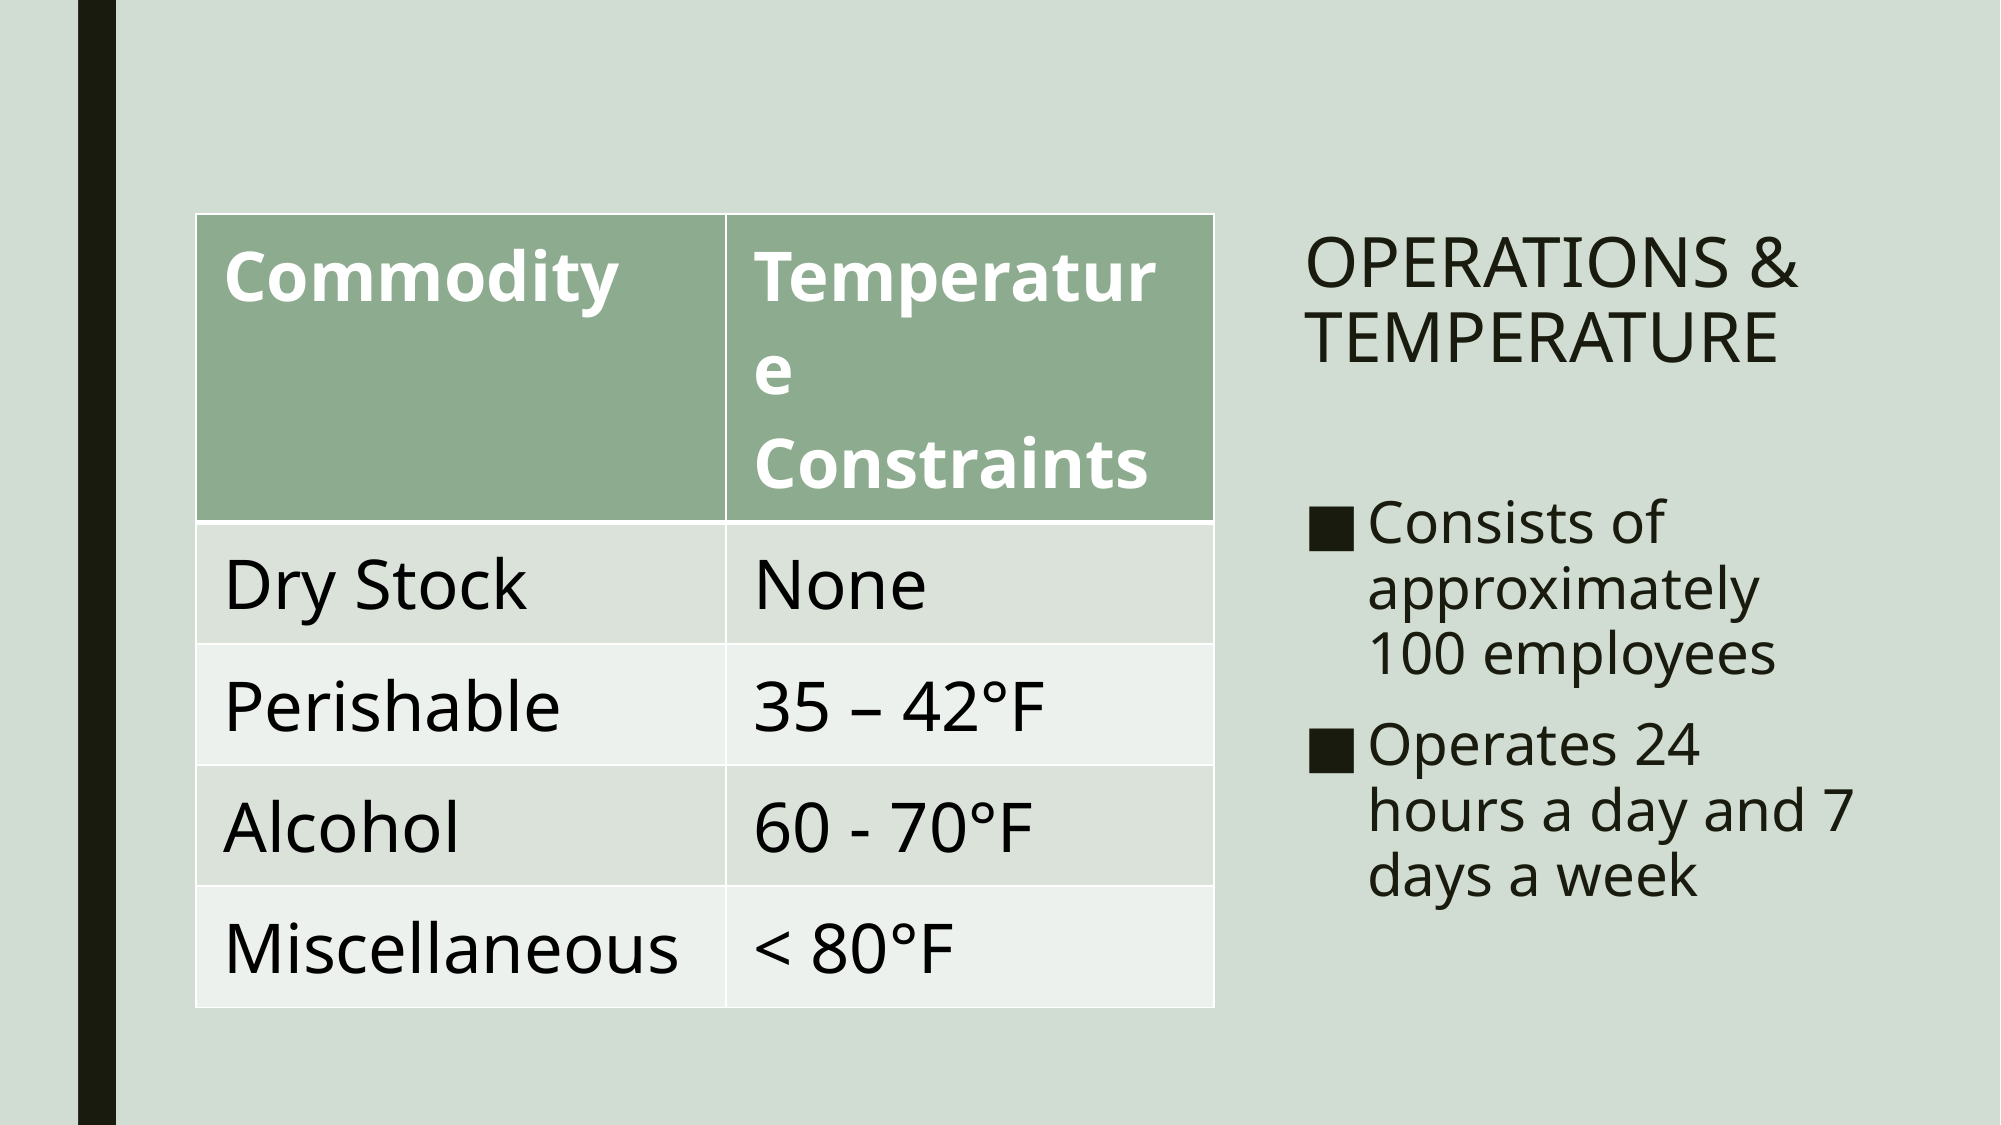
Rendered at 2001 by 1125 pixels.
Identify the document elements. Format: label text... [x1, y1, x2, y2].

table_cell < 80°F [727, 887, 1213, 1007]
table_cell Perishable [197, 645, 725, 764]
title OPERATIONS & TEMPERATURE [1289, 220, 1890, 465]
list Consists of approximately 100 employees Operates 24 hours a day and 7 days a week [1289, 483, 1890, 1071]
table_header Commodity [197, 215, 725, 520]
table_cell Alcohol [197, 766, 725, 885]
table_cell Miscellaneous [197, 887, 725, 1007]
table_cell 60 - 70°F [727, 766, 1213, 885]
text_box [76, 0, 119, 1125]
table_cell Dry Stock [197, 525, 725, 643]
table_cell None [727, 525, 1213, 643]
table_cell 35 – 42°F [727, 645, 1213, 764]
table_header Temperature Constraints [727, 215, 1213, 520]
